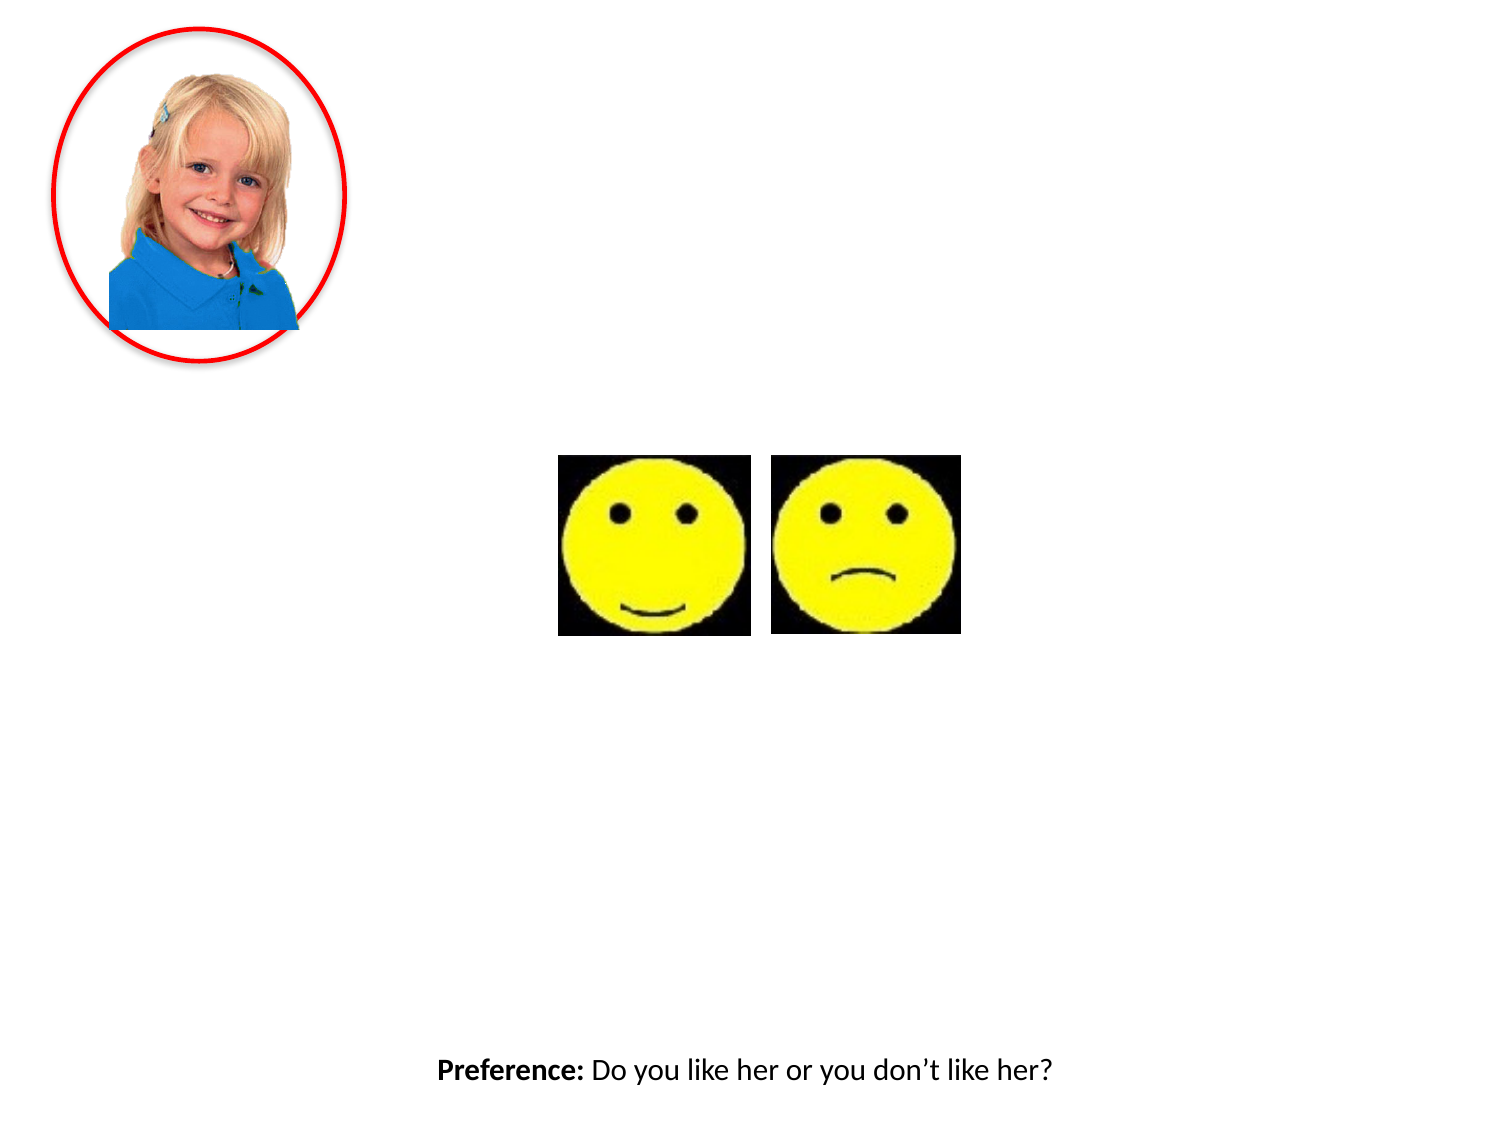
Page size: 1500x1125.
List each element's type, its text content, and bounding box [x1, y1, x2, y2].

text_box [124, 338, 274, 362]
text_box [53, 28, 294, 321]
title Preference: Do you like her or you don’t like her? [26, 1041, 1465, 1095]
picture [109, 70, 329, 330]
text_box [558, 455, 962, 636]
text_box [332, 127, 345, 263]
